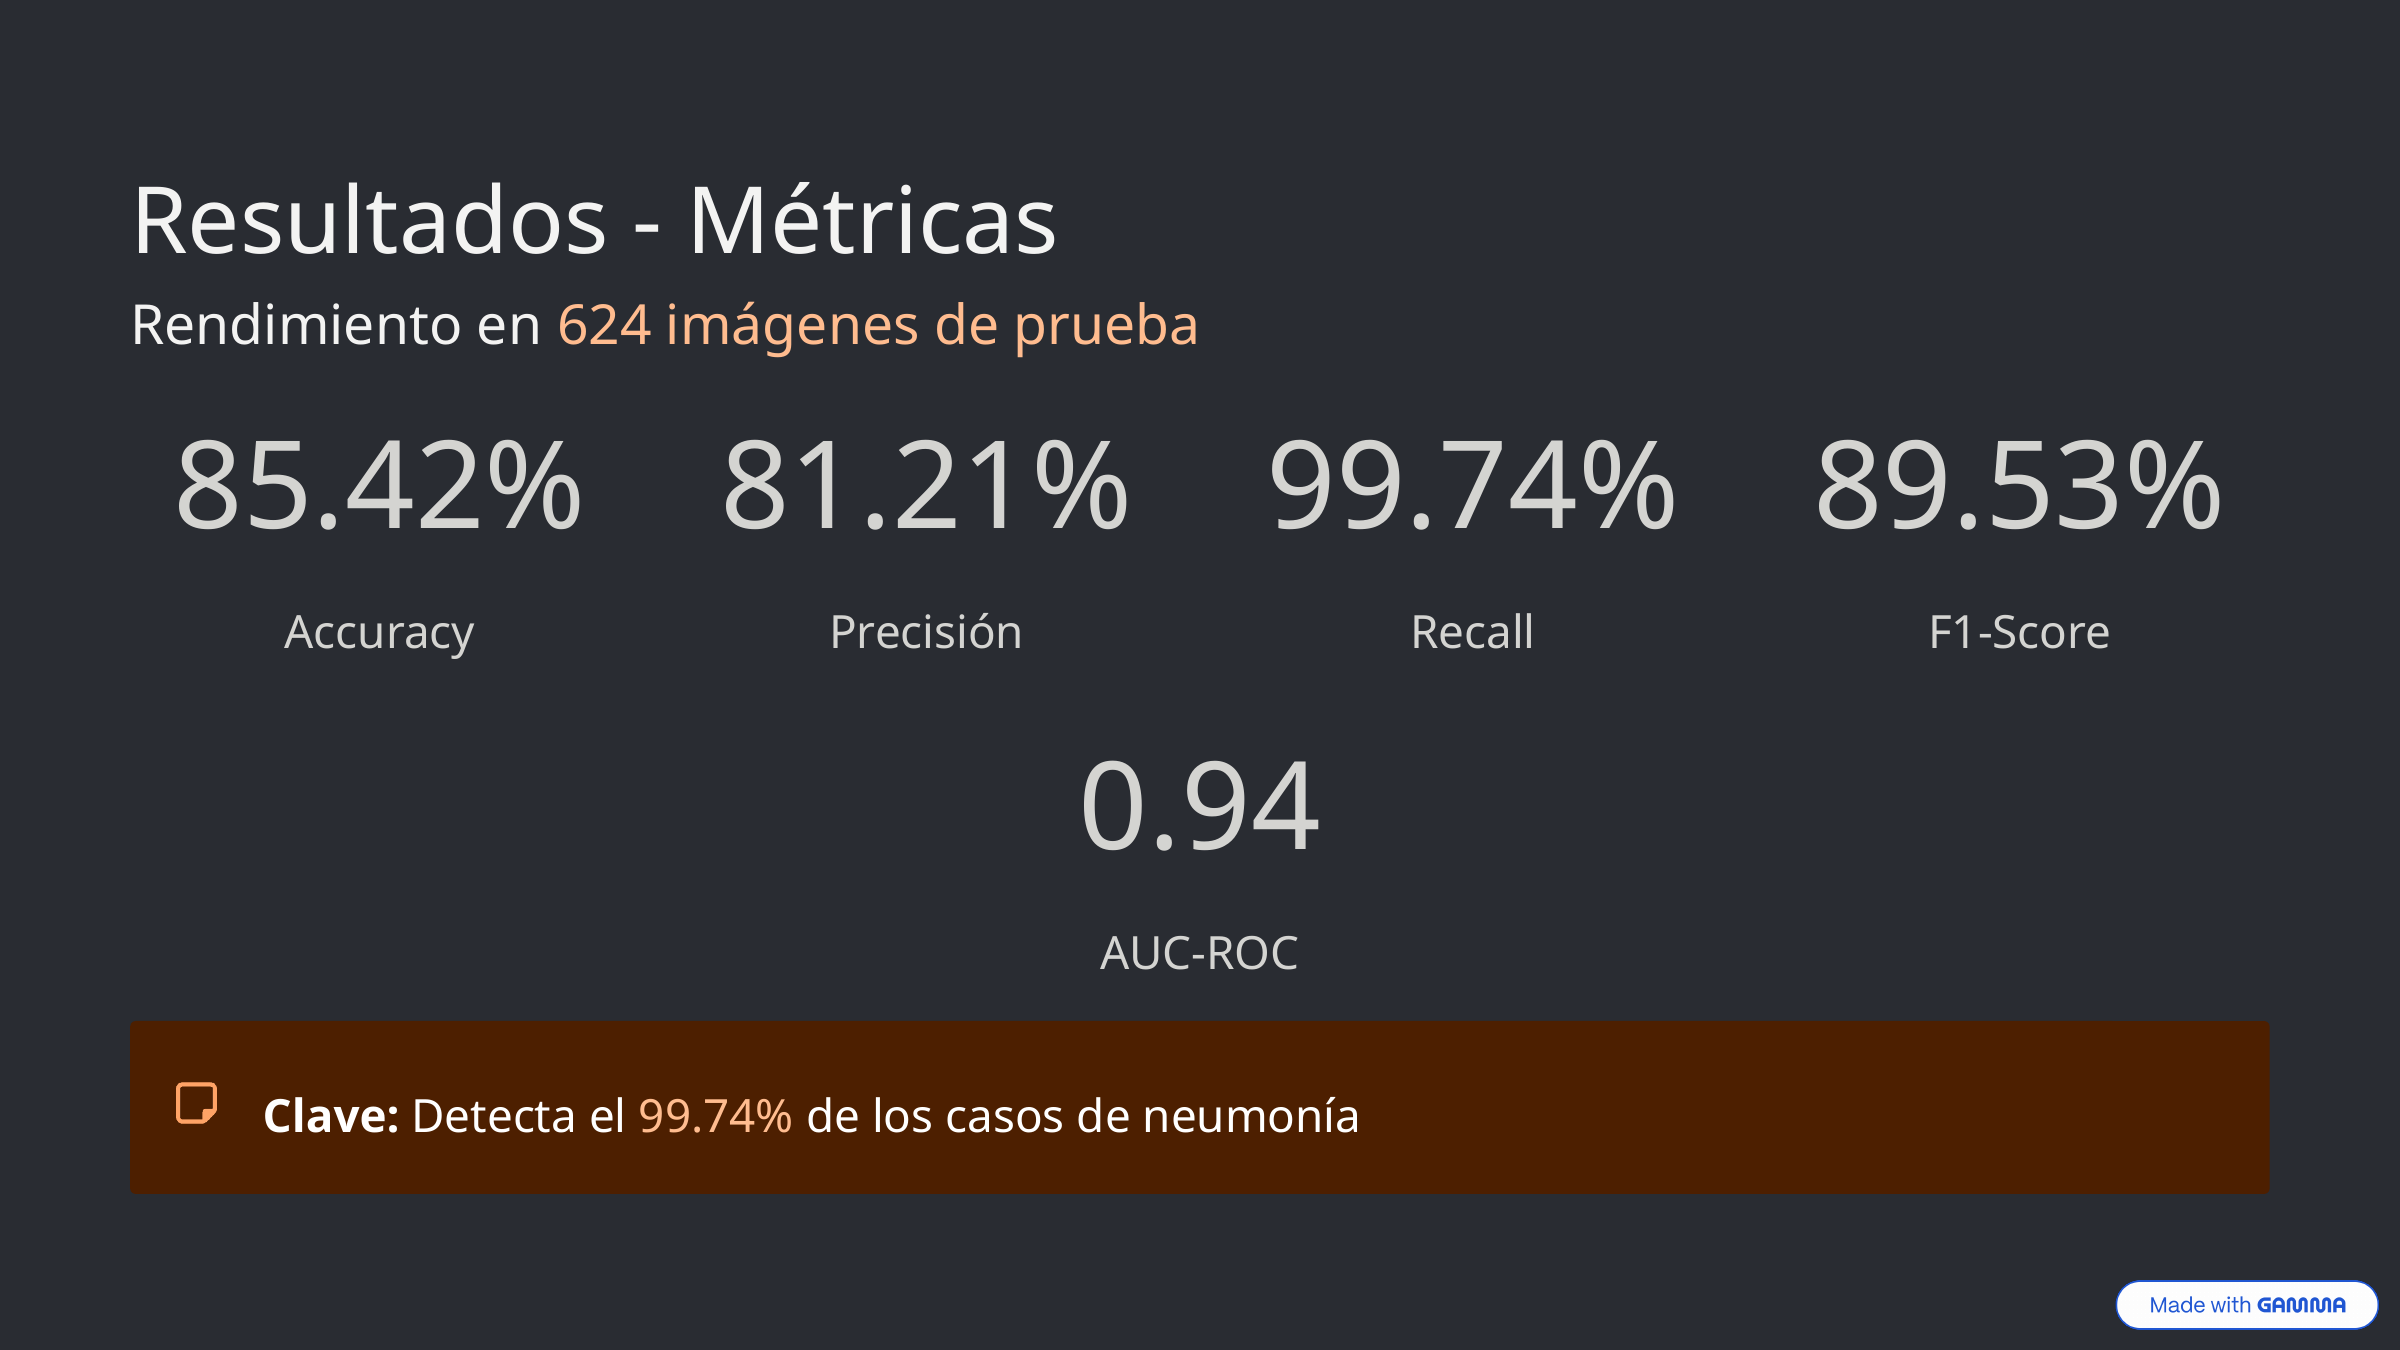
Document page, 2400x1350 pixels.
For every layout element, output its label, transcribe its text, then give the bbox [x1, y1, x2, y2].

text_box Precisión [694, 600, 1160, 659]
text_box Accuracy [147, 600, 613, 659]
picture [167, 1079, 226, 1126]
text_box 89.53% [1769, 431, 2270, 555]
text_box F1-Score [1787, 600, 2253, 659]
text_box Rendimiento en 624 imágenes de prueba [130, 287, 1178, 357]
text_box 99.74% [1223, 431, 1724, 555]
text_box 81.21% [676, 431, 1177, 555]
text_box Resultados - Métricas [130, 156, 1061, 273]
text_box AUC-ROC [967, 920, 1433, 980]
text_box 85.42% [130, 431, 631, 555]
text_box Recall [1240, 600, 1706, 659]
text_box Clave: Detecta el 99.74% de los casos de neumonía [262, 1067, 2233, 1142]
text_box [130, 1020, 2270, 1194]
picture [2106, 1271, 2389, 1339]
text_box 0.94 [949, 751, 1450, 875]
